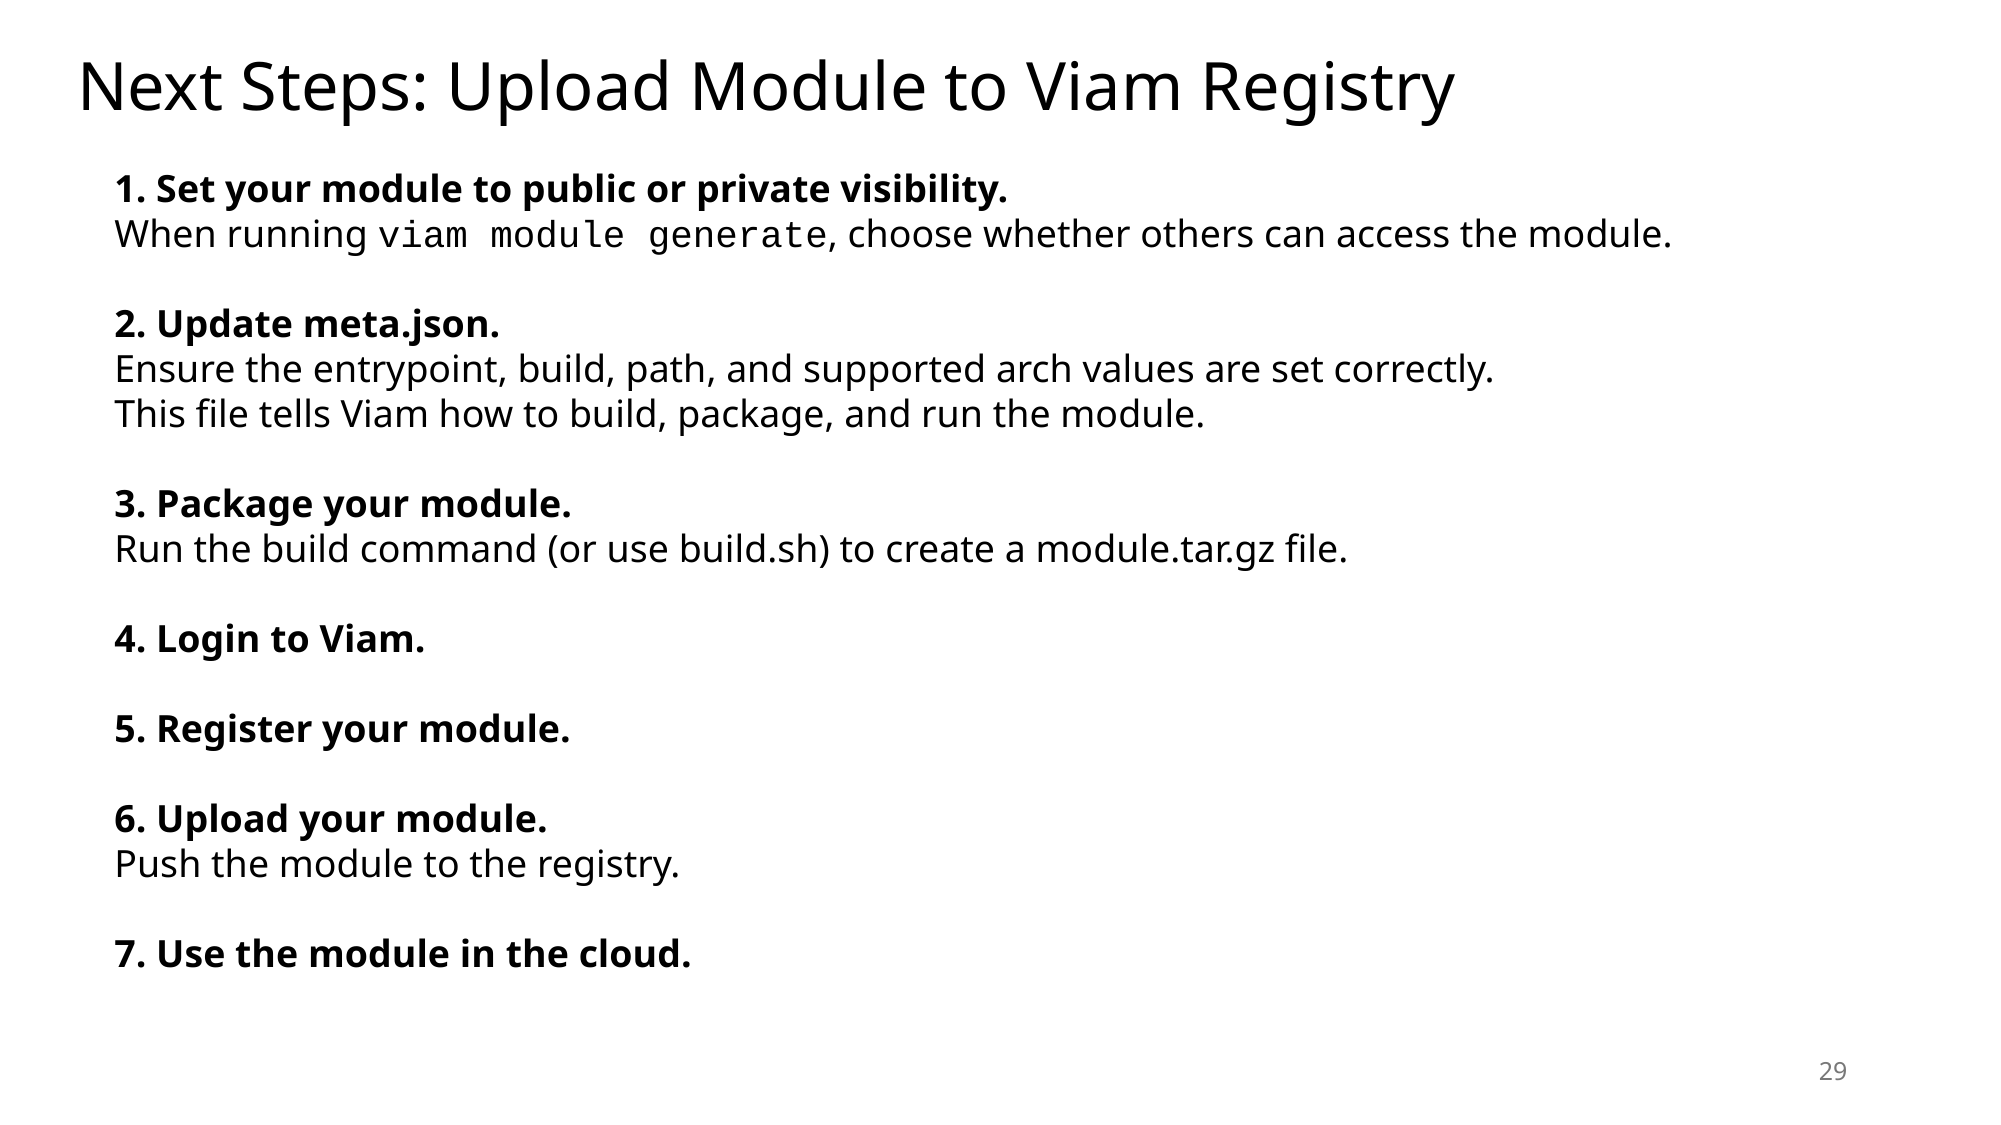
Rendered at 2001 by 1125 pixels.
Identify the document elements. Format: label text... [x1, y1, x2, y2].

title Next Steps: Upload Module to Viam Registry [62, 0, 1863, 198]
slide_number 29 [1412, 1042, 1863, 1103]
text_box 1. Set your module to public or private visibility. When running viam module generate, choose whether others can access the module. 2. Update meta.json. Ensure the entrypoint, build, path, and supported arch values are set correctly. This file tells Viam how to build, package, and run the module. 3. Package your module. Run the build command (or use build.sh) to create a module.tar.gz file. 4. Login to Viam. 5. Register your module. 6. Upload your module. Push the module to the registry. 7. Use the module in the cloud. [99, 158, 1825, 1073]
